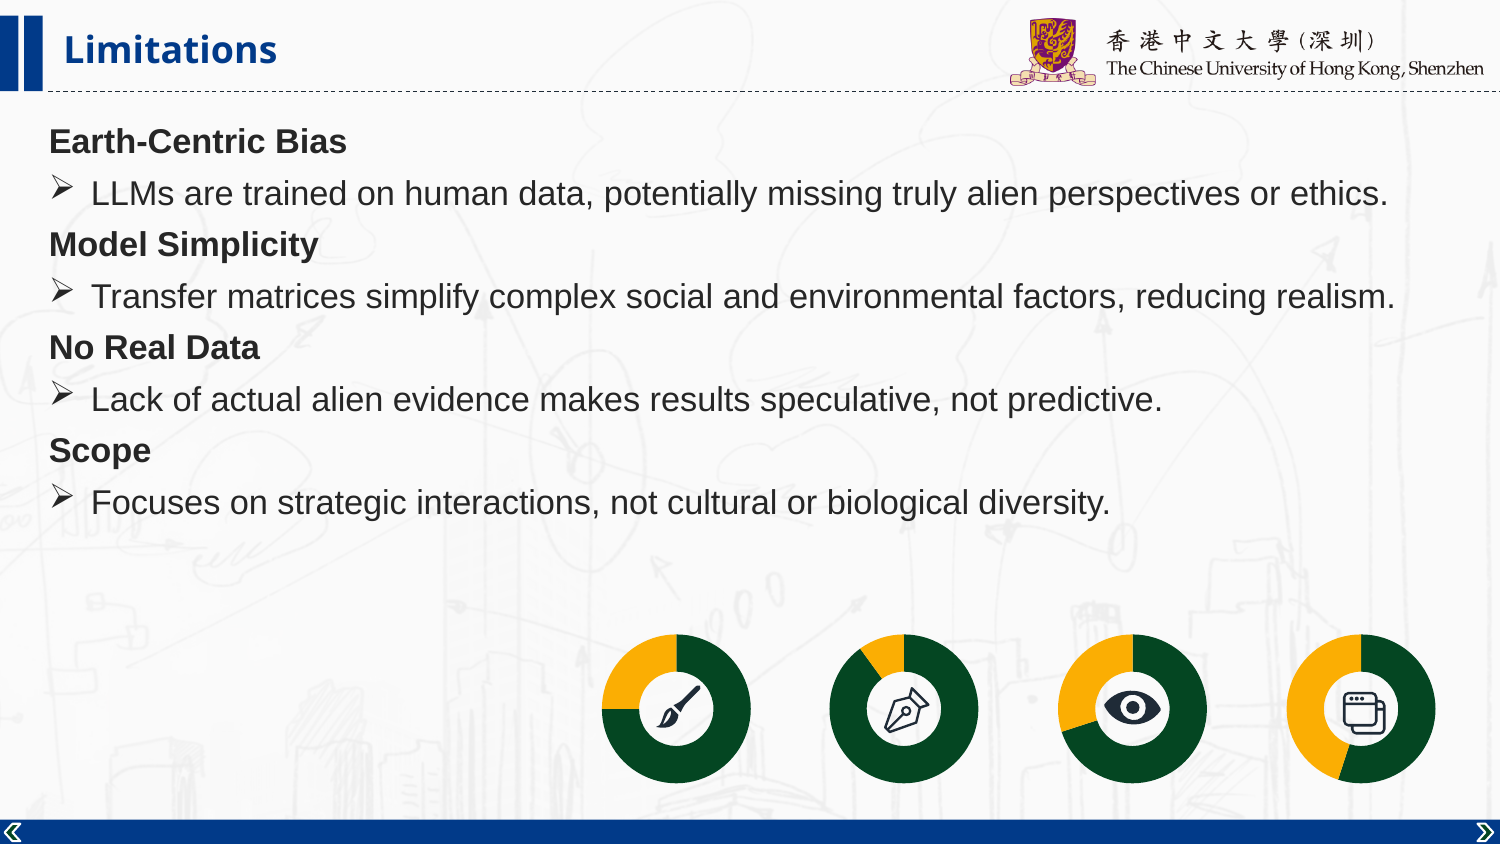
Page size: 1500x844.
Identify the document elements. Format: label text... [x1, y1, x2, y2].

text_box Earth-Centric Bias LLMs are trained on human data, potentially missing truly alien perspectives or ethics. Model Simplicity Transfer matrices simplify complex social and environmental factors, reducing realism. No Real Data Lack of actual alien evidence makes results speculative, not predictive. Scope Focuses on strategic interactions, not cultural or biological diversity. [48, 109, 1455, 521]
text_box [1104, 684, 1161, 731]
text_box Limitations [48, 18, 778, 78]
chart [594, 631, 759, 787]
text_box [1342, 691, 1386, 735]
picture [1010, 17, 1484, 86]
chart [1050, 631, 1215, 787]
chart [822, 631, 986, 787]
chart [1279, 631, 1443, 787]
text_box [656, 684, 702, 732]
